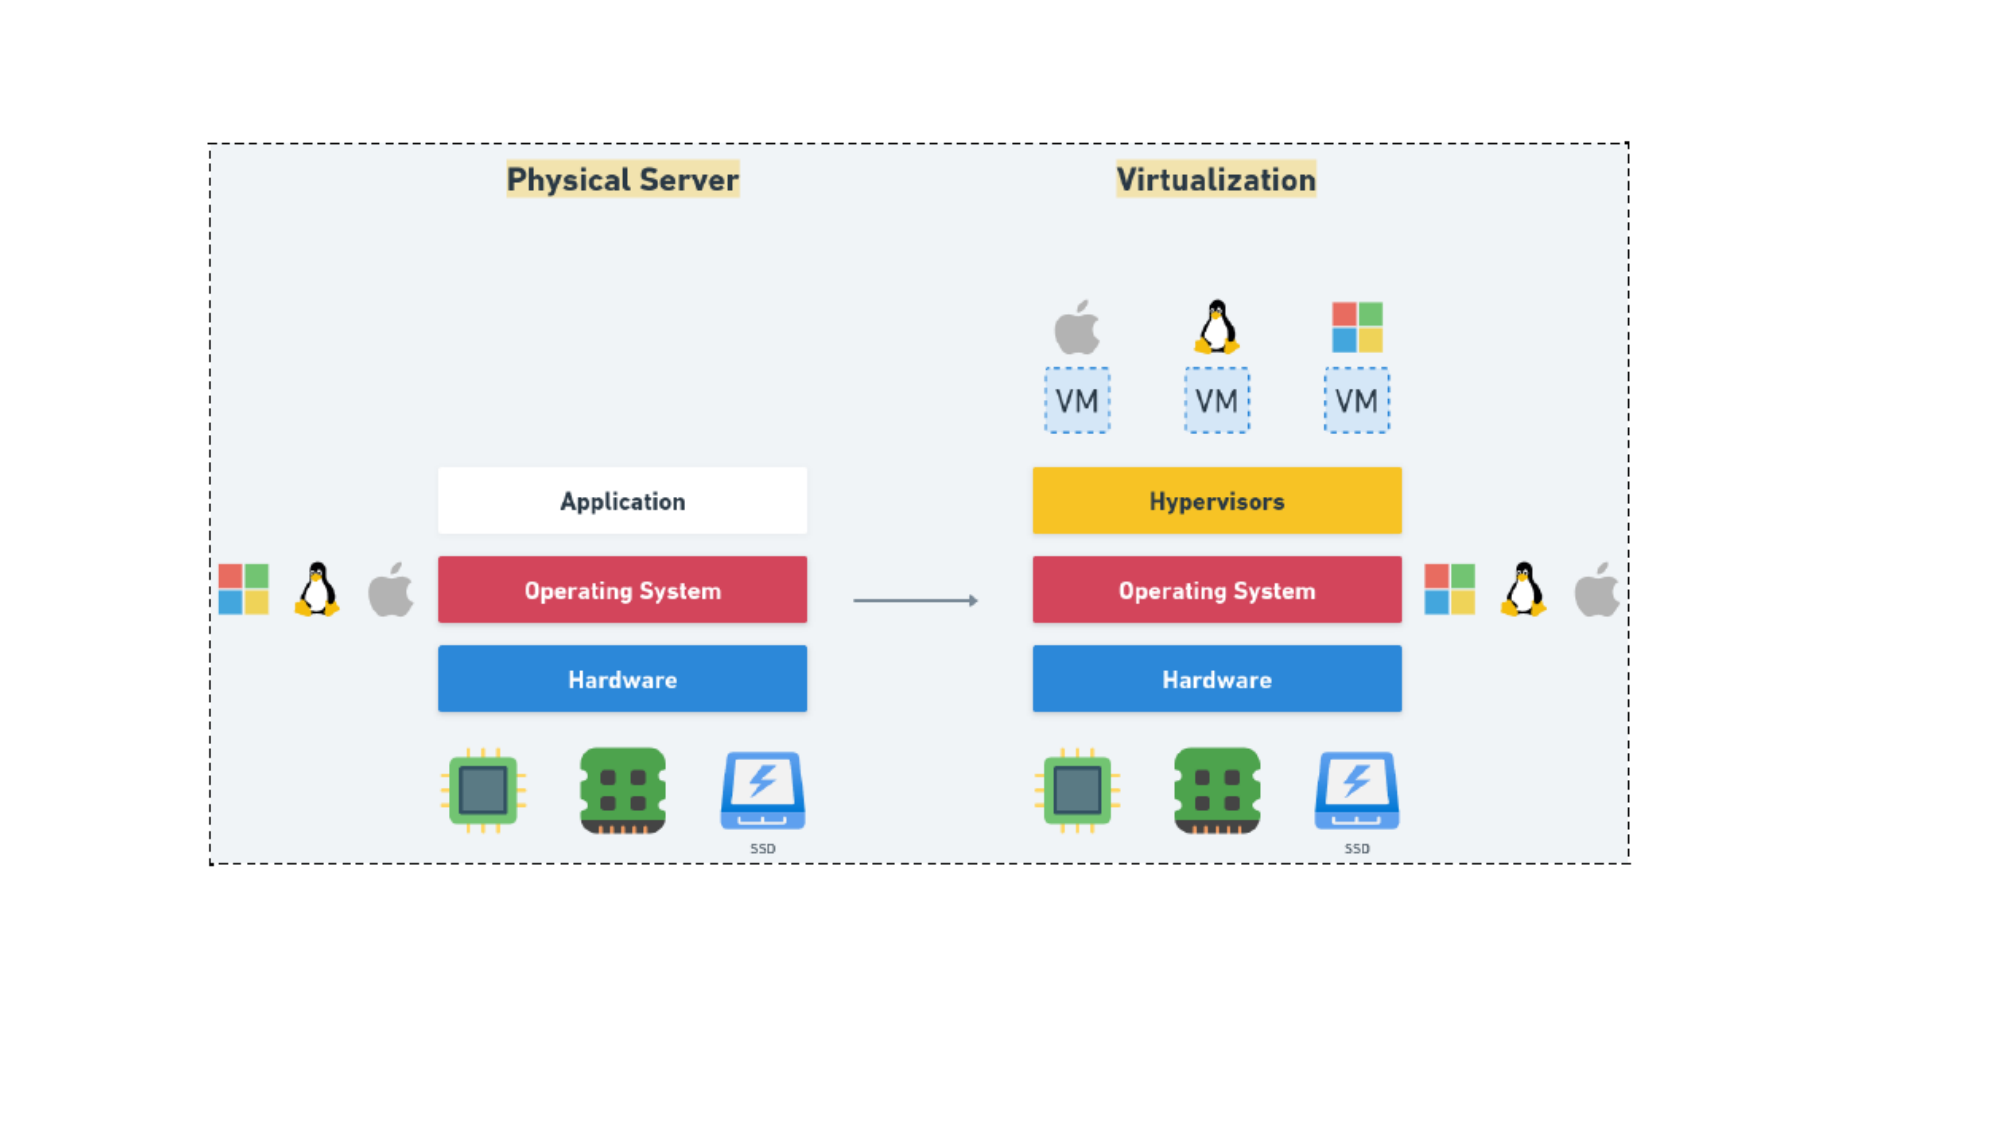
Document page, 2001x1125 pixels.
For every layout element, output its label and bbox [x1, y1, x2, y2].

picture [184, 124, 1714, 903]
